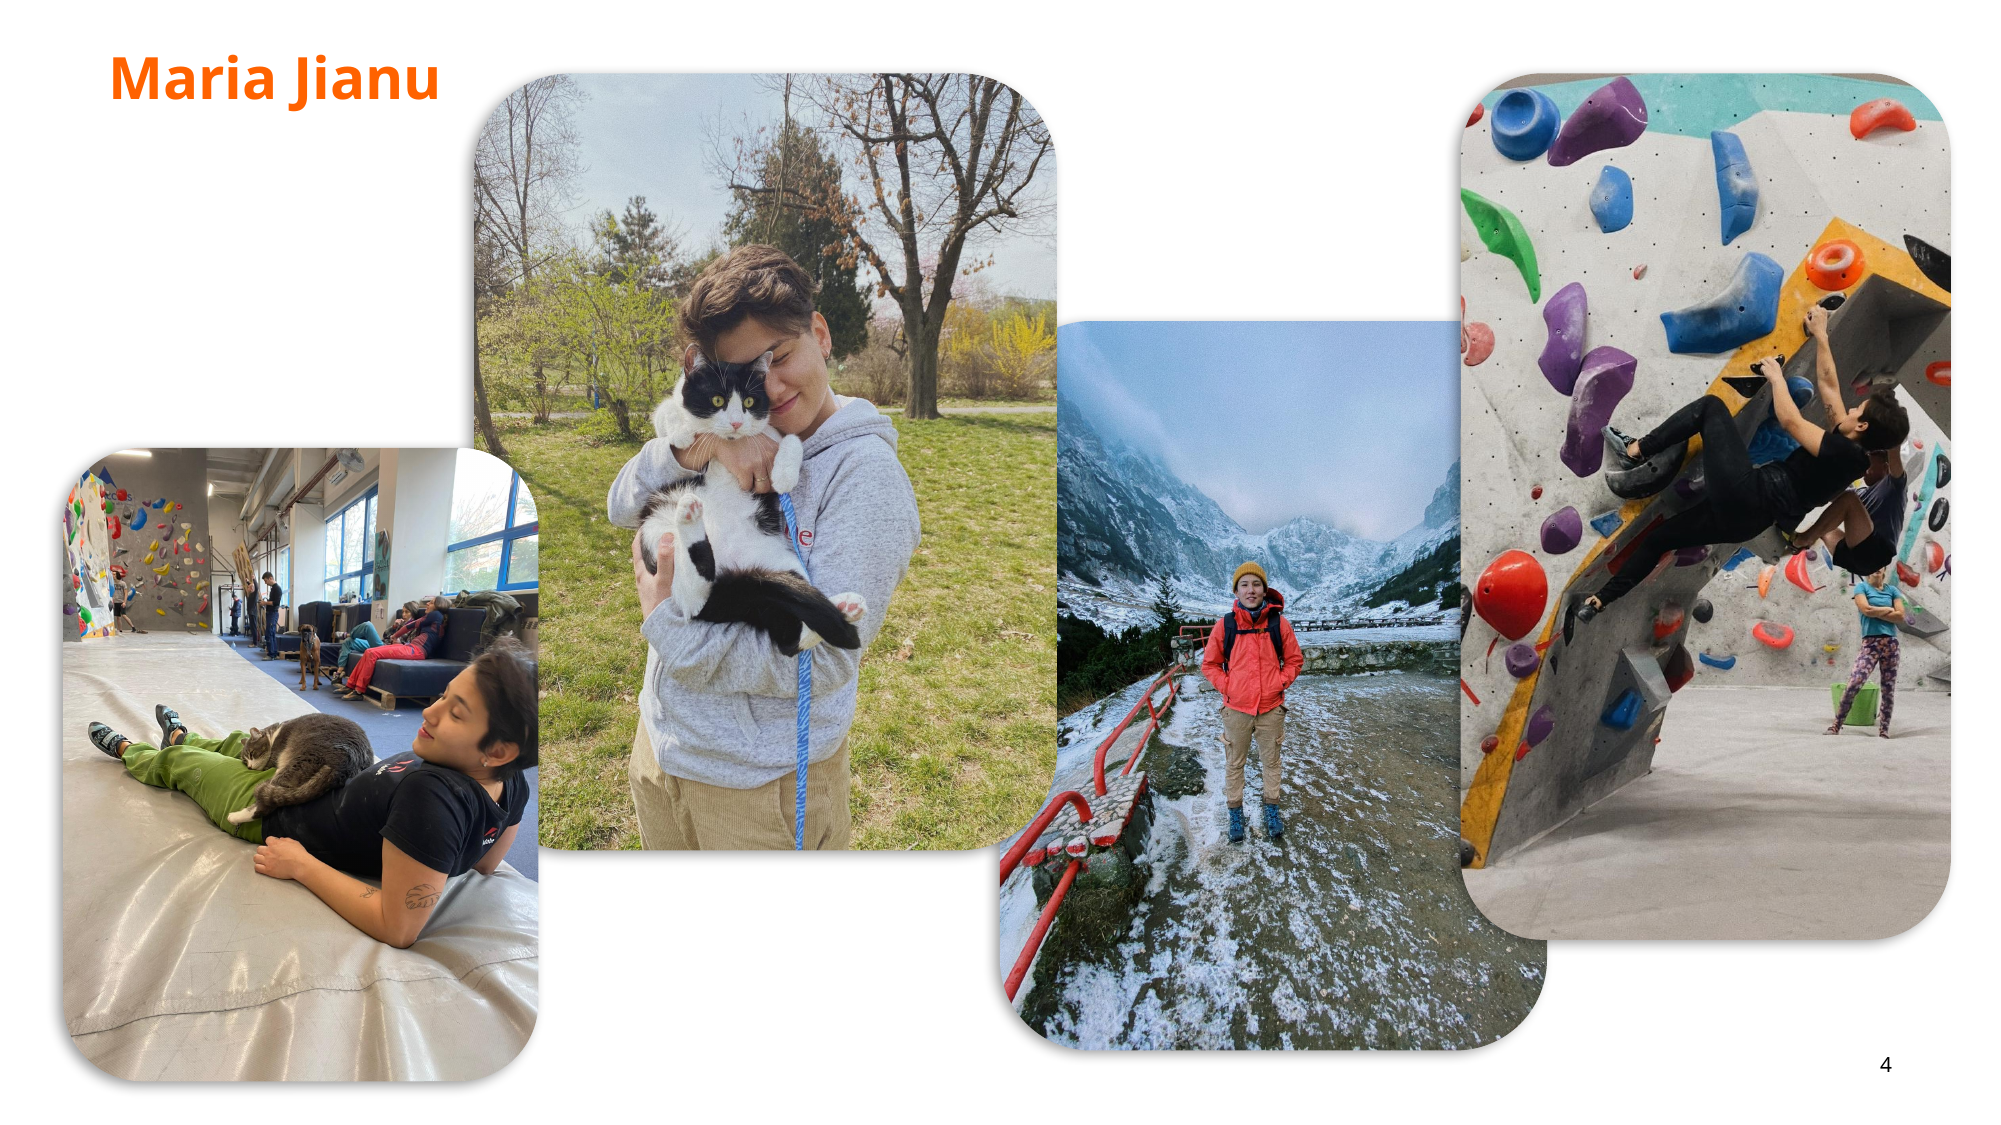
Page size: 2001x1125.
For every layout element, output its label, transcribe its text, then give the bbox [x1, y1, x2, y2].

slide_number 4 [1810, 1050, 1892, 1082]
title Maria Jianu [108, 53, 1893, 188]
picture [63, 73, 1951, 1082]
